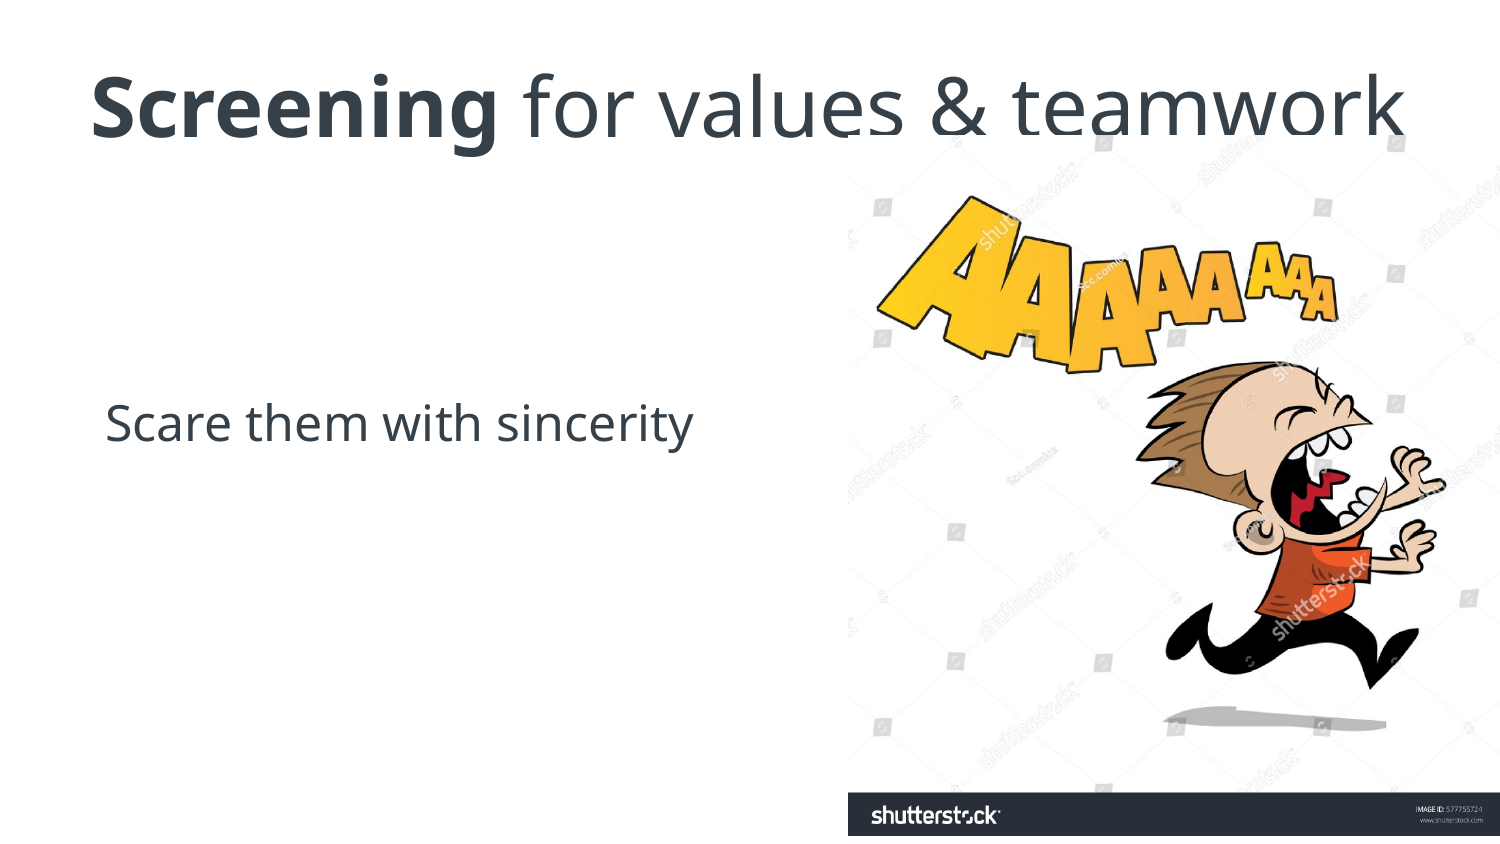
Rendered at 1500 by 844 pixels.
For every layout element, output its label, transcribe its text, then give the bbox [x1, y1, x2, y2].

text_box Scare them with sincerity [0, 383, 825, 459]
title Screening for values & teamwork [73, 33, 1425, 175]
picture [848, 135, 1500, 836]
